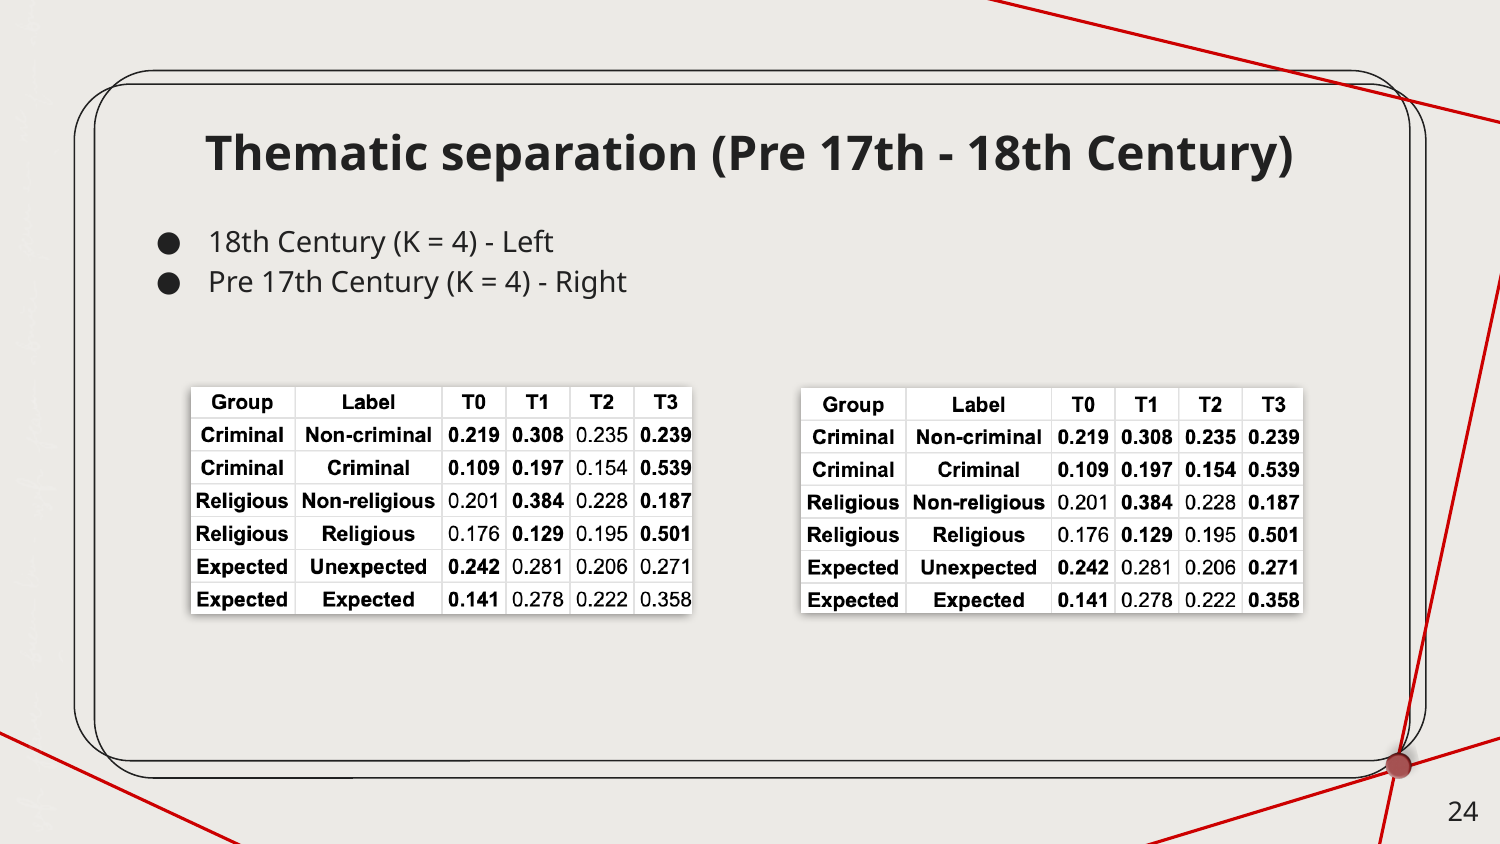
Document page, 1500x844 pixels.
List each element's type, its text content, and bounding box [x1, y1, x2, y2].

picture [1370, 735, 1424, 798]
picture [801, 388, 1303, 613]
list 18th Century (K = 4) - Left Pre 17th Century (K = 4) - Right [118, 202, 1382, 695]
slide_number ‹#› [1403, 779, 1494, 844]
picture [191, 387, 693, 614]
title Thematic separation (Pre 17th - 18th Century) [118, 88, 1382, 195]
